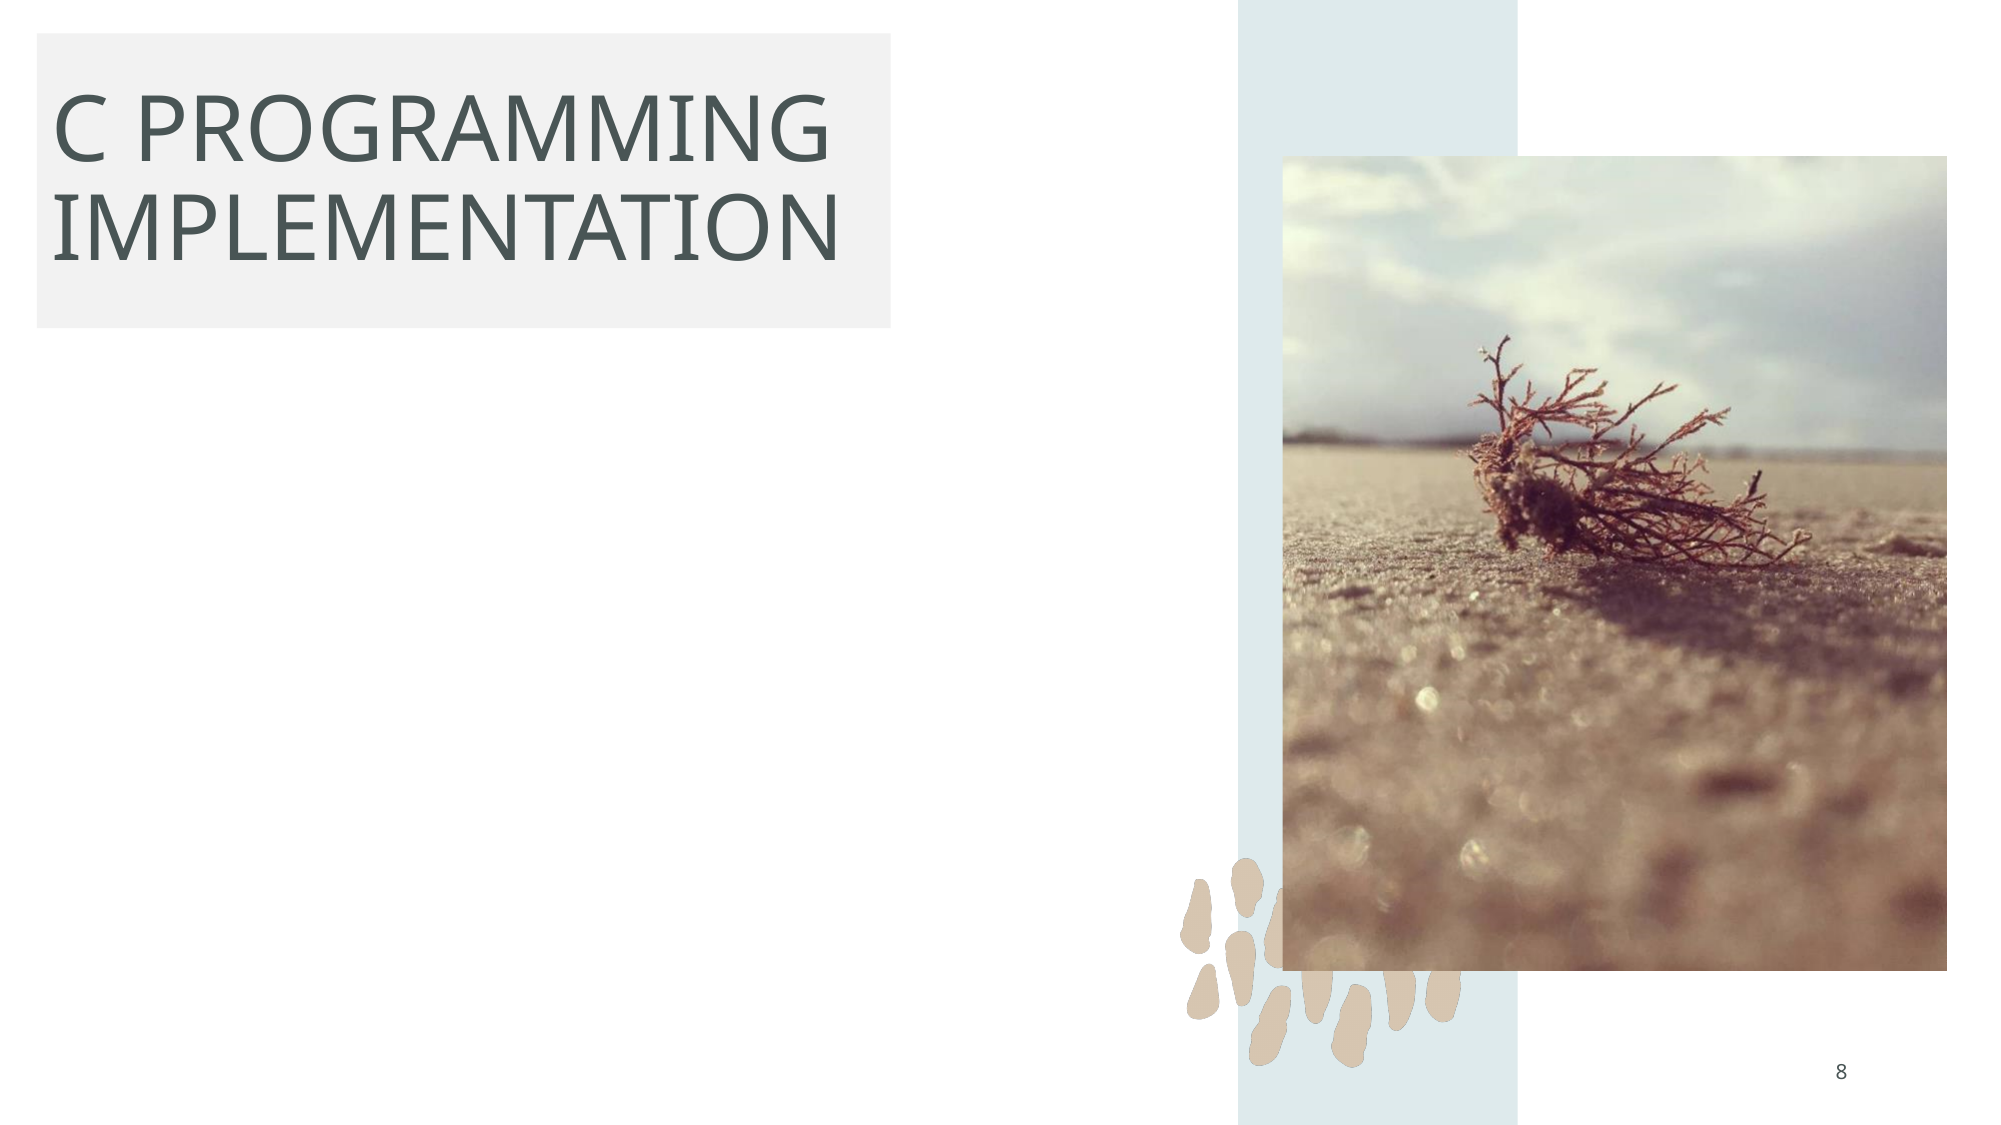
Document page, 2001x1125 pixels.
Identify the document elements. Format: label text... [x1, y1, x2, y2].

slide_number 8 [1412, 1042, 1863, 1103]
title C PROGRAMMING IMPLEMENTATION [36, 33, 891, 329]
picture [1169, 155, 1947, 1079]
